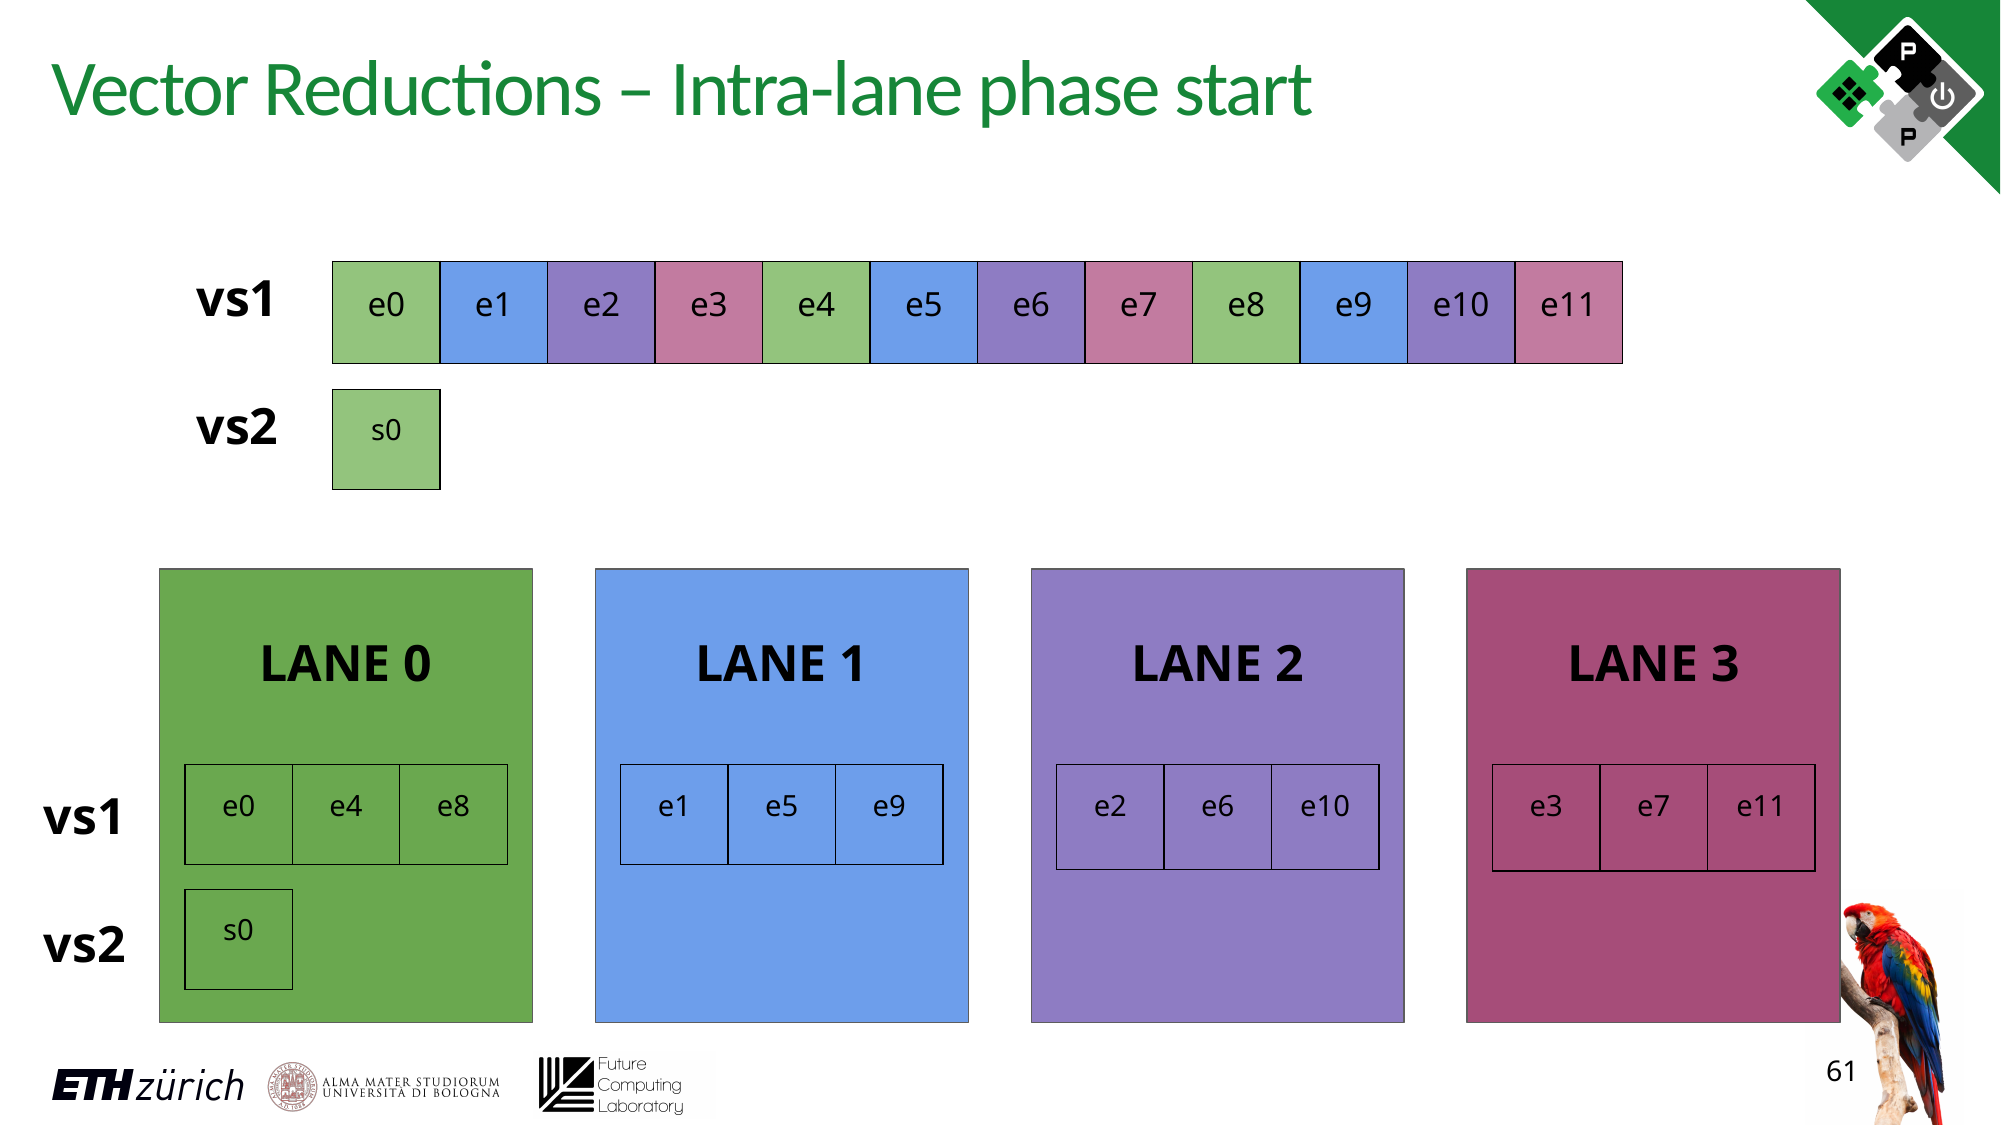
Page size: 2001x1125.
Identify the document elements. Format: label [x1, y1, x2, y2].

picture [1815, 24, 1977, 163]
table_header [763, 262, 869, 363]
picture [51, 1069, 244, 1101]
table_header [1516, 262, 1622, 363]
picture [322, 1074, 500, 1097]
table_header [548, 262, 654, 363]
text_box [23, 764, 148, 865]
text_box [176, 246, 301, 347]
table_header [293, 765, 399, 864]
table_header [1301, 262, 1407, 363]
table_header [400, 765, 507, 864]
table_header [836, 765, 942, 864]
table_header [1708, 765, 1814, 870]
text_box [1467, 569, 1841, 1023]
table_header [441, 262, 547, 363]
table_header [1086, 262, 1192, 363]
table_header [333, 262, 439, 363]
table_header [656, 262, 762, 363]
table_header [1057, 765, 1163, 869]
text_box [23, 892, 148, 993]
table_header [1493, 765, 1599, 870]
table_header [1193, 262, 1299, 363]
table_header [621, 765, 727, 864]
table_header [186, 765, 292, 864]
table_header [1408, 262, 1514, 363]
table_header [729, 765, 835, 864]
picture [1805, 889, 1964, 1125]
table_header [1601, 765, 1707, 870]
table_header [978, 262, 1084, 363]
title [51, 29, 1802, 138]
table_header [1272, 765, 1378, 869]
picture [533, 1051, 716, 1119]
picture [266, 1062, 319, 1113]
table_header [1165, 765, 1271, 869]
table_header [186, 890, 292, 989]
text_box [176, 374, 301, 475]
text_box [595, 569, 969, 1023]
table_header [871, 262, 977, 363]
text_box [1031, 569, 1405, 1023]
text_box [159, 569, 533, 1023]
table_header [333, 390, 439, 489]
slide_number [1813, 1034, 1872, 1111]
